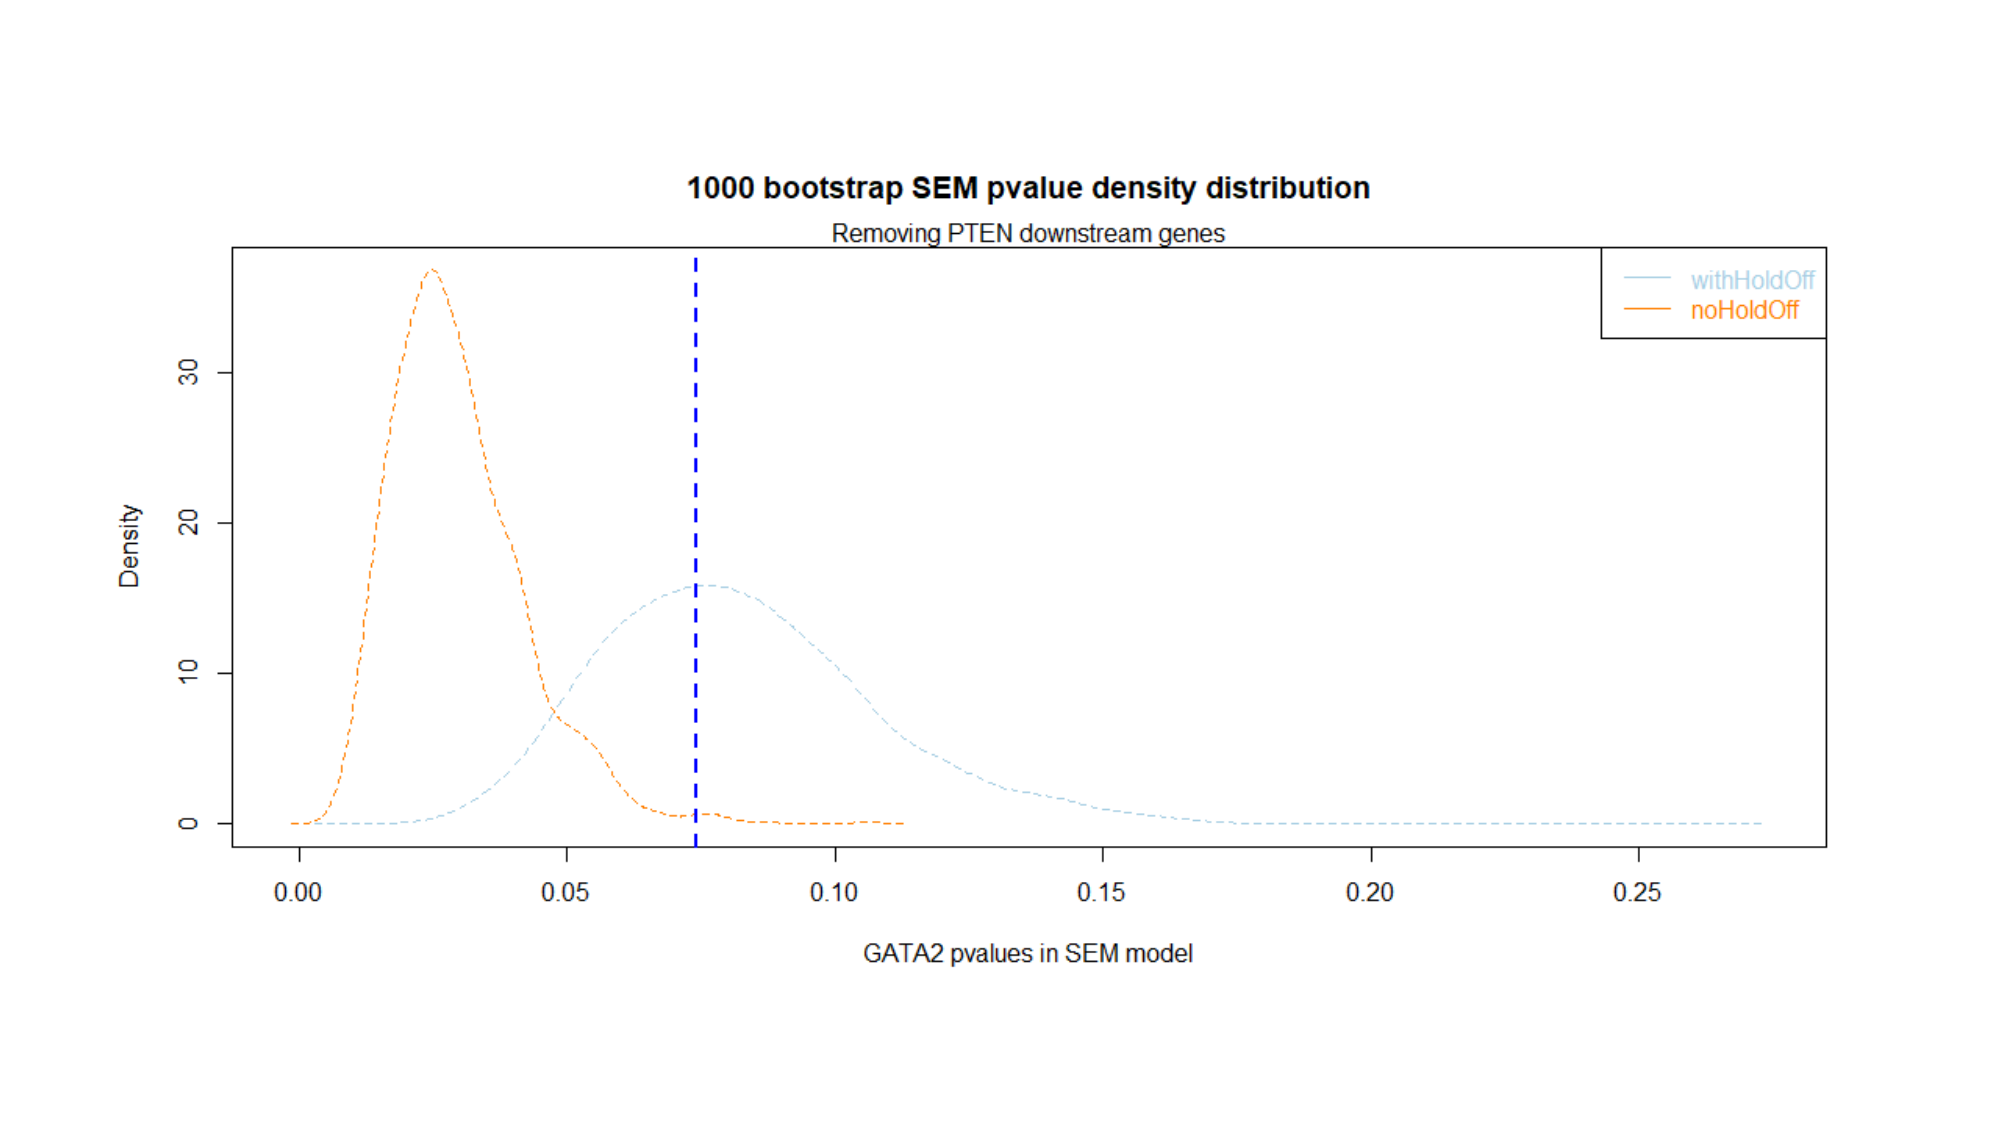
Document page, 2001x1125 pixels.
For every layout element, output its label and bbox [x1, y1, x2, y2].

picture [110, 125, 1890, 1000]
